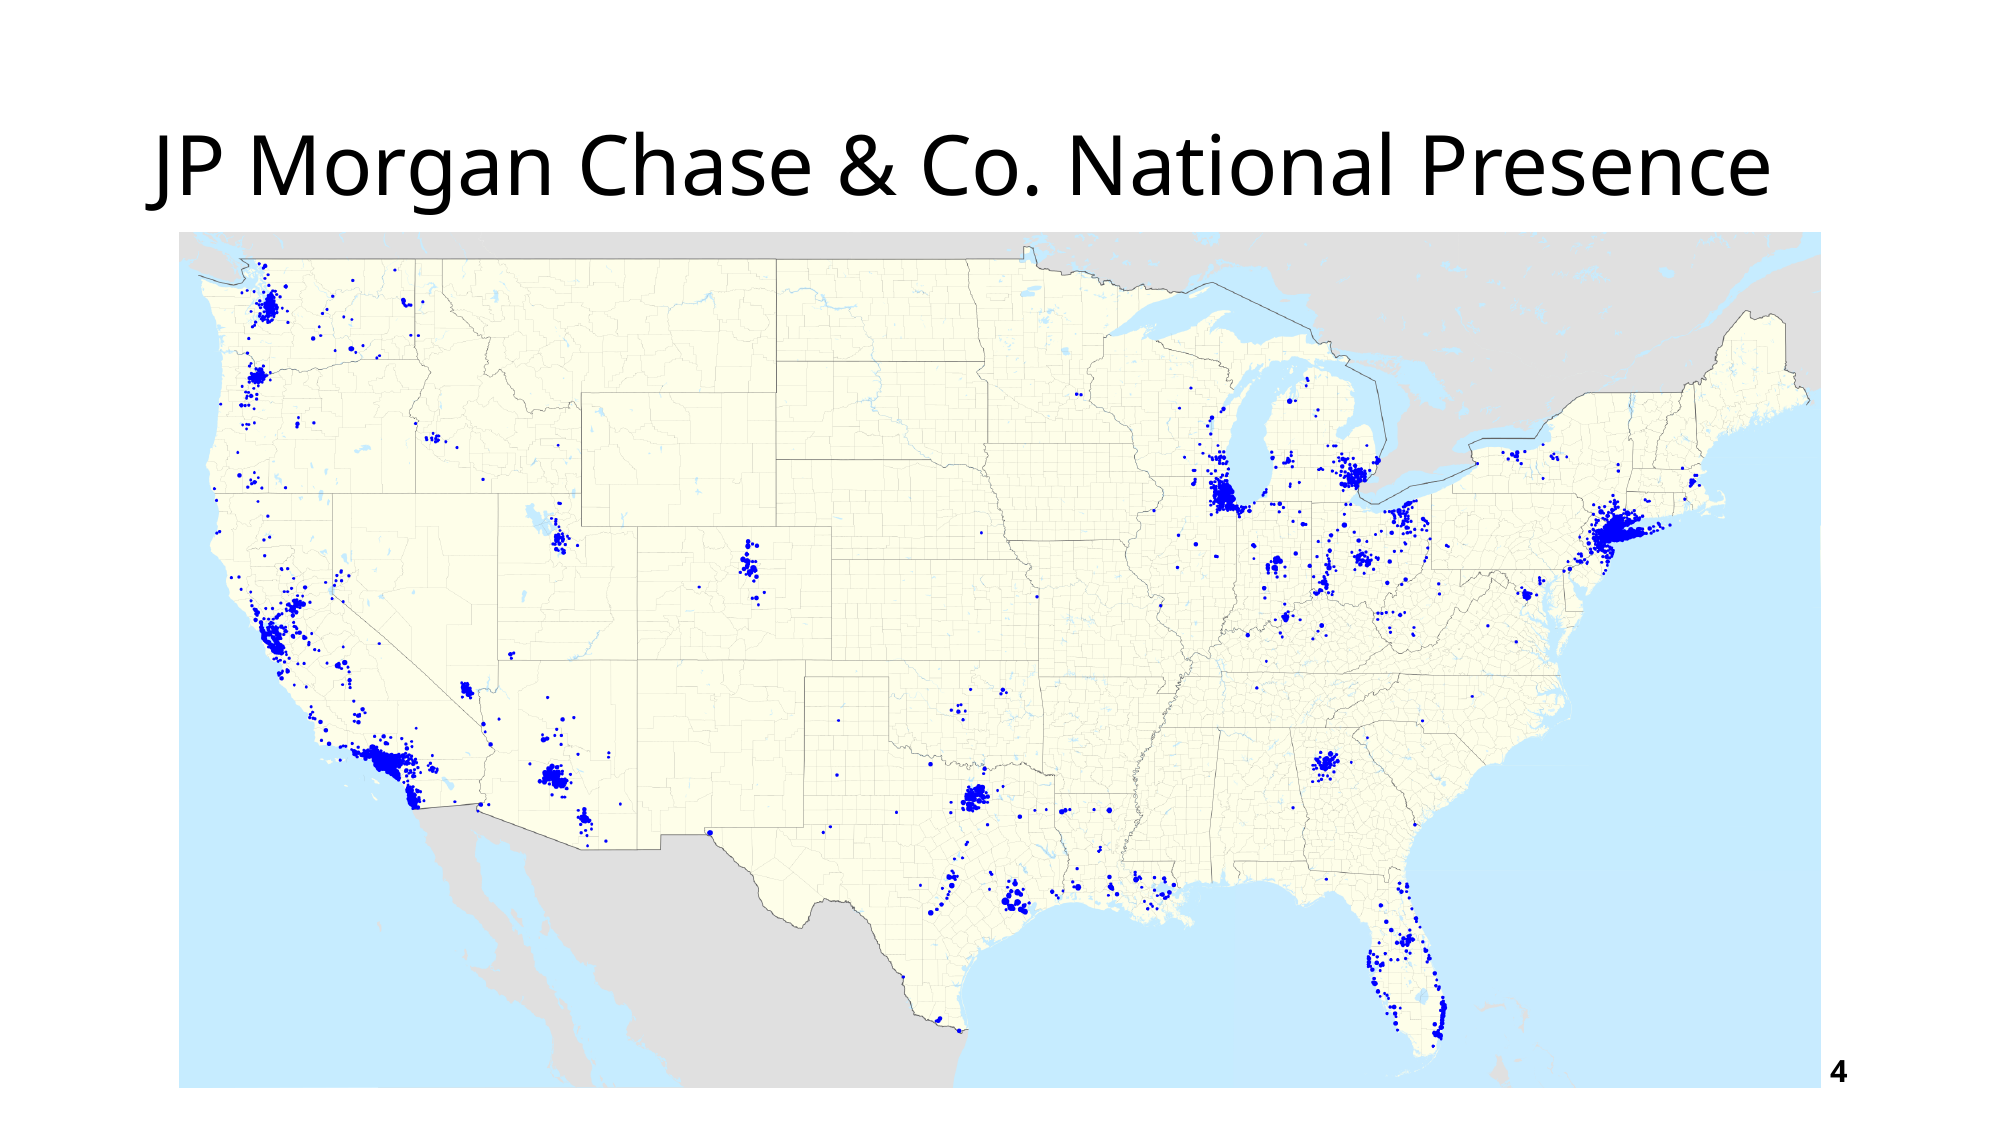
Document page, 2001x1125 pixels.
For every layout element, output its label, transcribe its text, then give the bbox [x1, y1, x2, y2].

slide_number 4 [1412, 1042, 1863, 1103]
title JP Morgan Chase & Co. National Presence [137, 59, 1863, 278]
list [179, 232, 1821, 1088]
